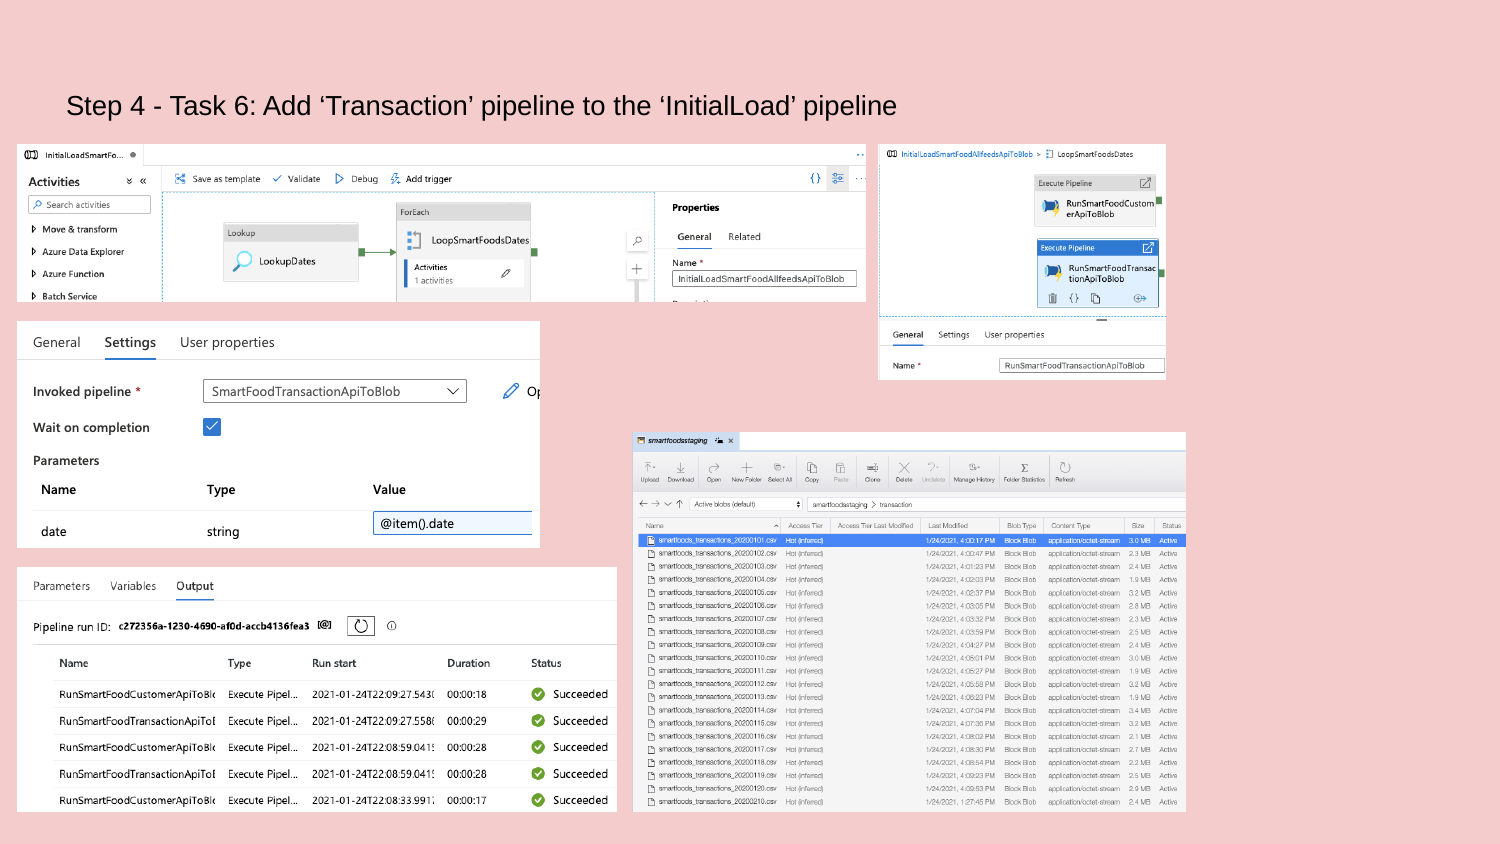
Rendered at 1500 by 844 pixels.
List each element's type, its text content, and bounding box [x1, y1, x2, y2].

picture [878, 144, 1166, 380]
picture [17, 144, 866, 303]
picture [632, 432, 1187, 812]
title Step 4 - Task 6: Add ‘Transaction’ pipeline to the ‘InitialLoad’ pipeline [51, 72, 1449, 167]
picture [17, 320, 541, 549]
picture [17, 566, 617, 812]
